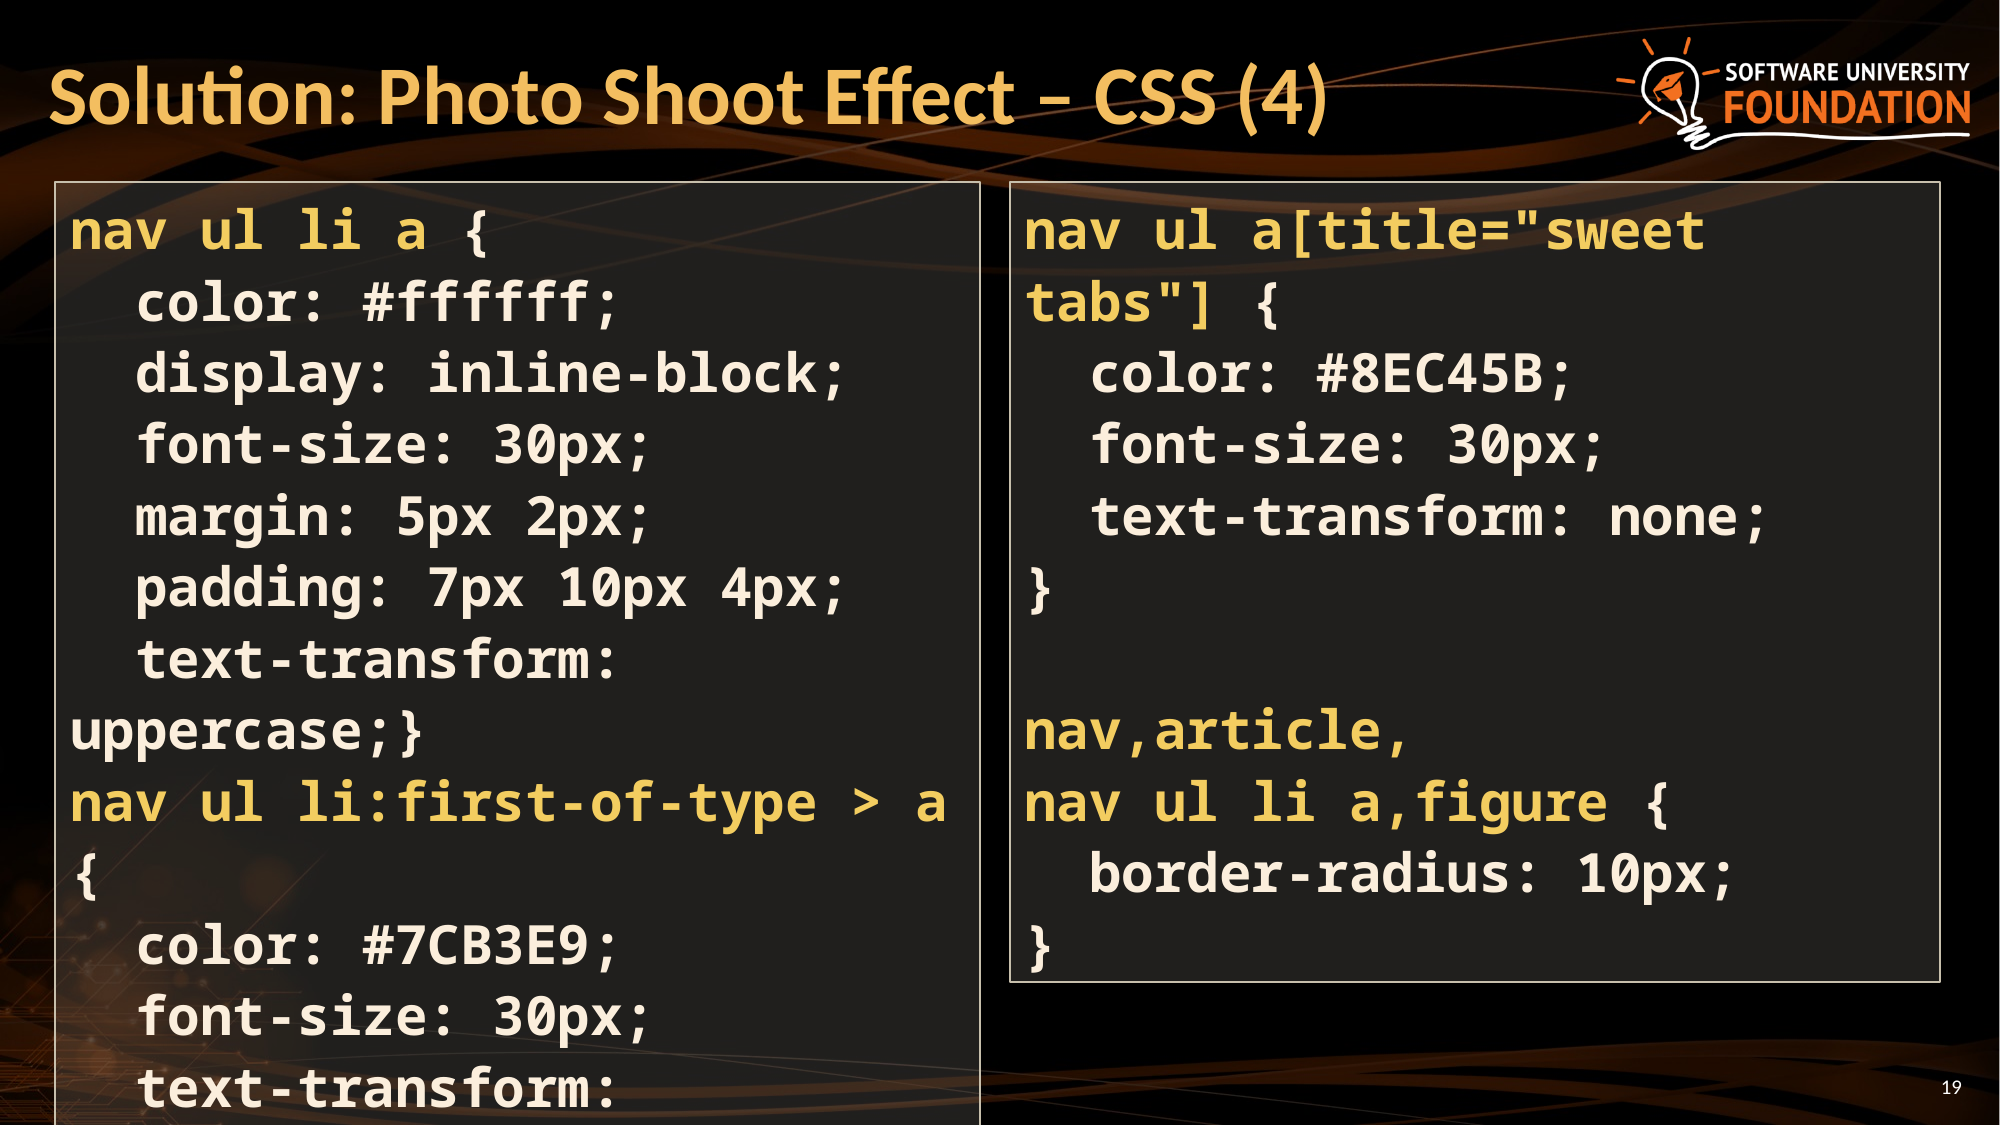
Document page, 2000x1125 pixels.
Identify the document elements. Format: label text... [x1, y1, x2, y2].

text_box nav ul a[title="sweet tabs"] { color: #8EC45B; font-size: 30px; text-transform: none; } nav,article, nav ul li a,figure { border-radius: 10px; } [1009, 181, 1941, 983]
title Solution: Photo Shoot Effect – CSS (4) [30, 6, 1602, 189]
picture [0, 0, 2000, 1125]
text_box nav ul li a { color: #ffffff; display: inline-block; font-size: 30px; margin: 5px 2px; padding: 7px 10px 4px; text-transform: uppercase;} nav ul li:first-of-type > a { color: #7CB3E9; font-size: 30px; text-transform: lowercase; } [55, 181, 981, 1125]
slide_number 19 [1897, 1070, 1968, 1103]
